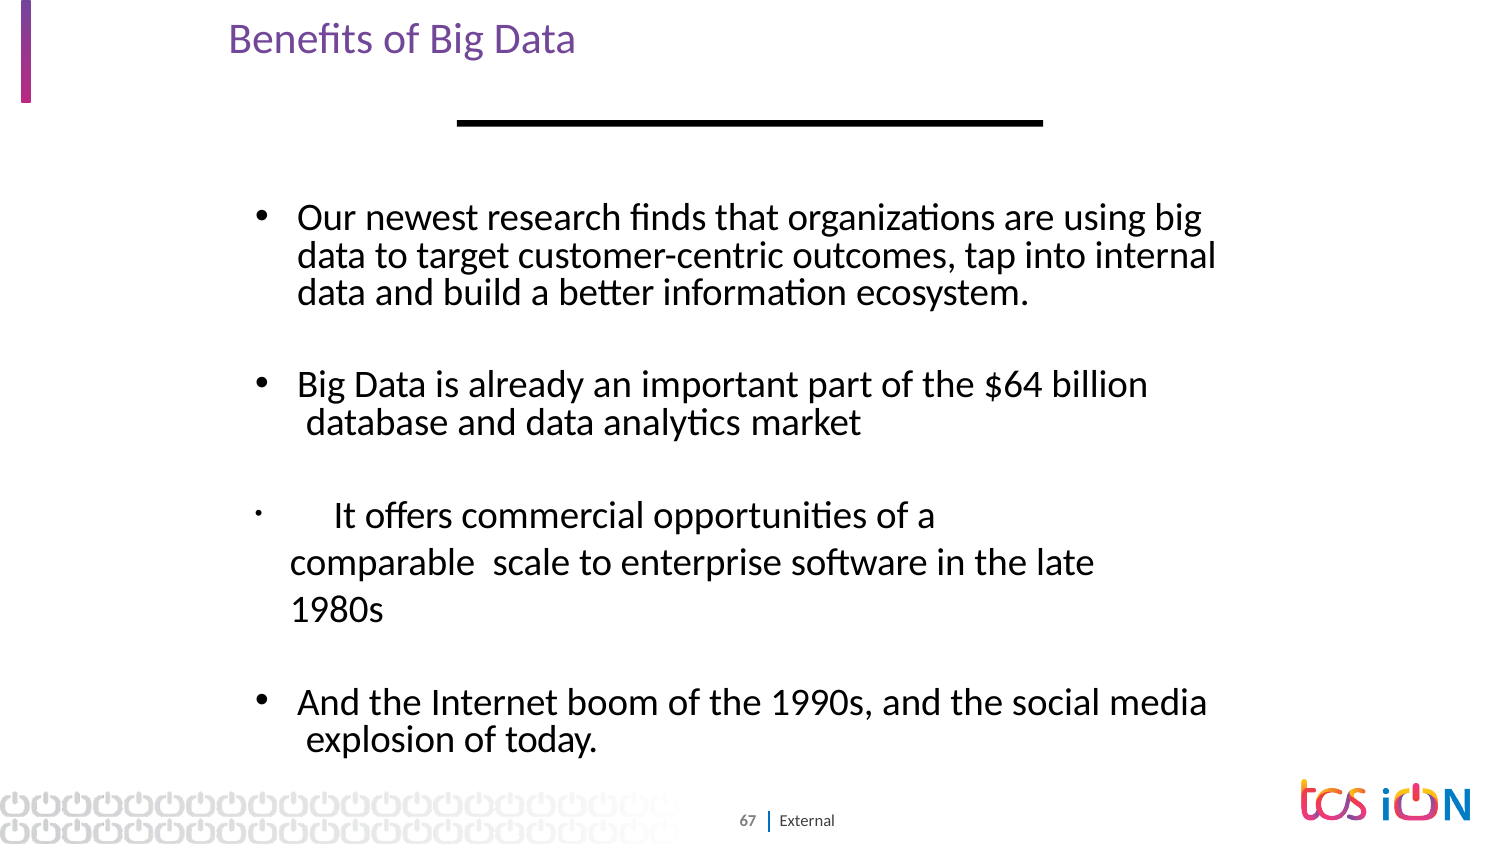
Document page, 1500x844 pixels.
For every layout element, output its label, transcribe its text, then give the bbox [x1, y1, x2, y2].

text_box Our newest research finds that organizations are using big data to target customer-centric outcomes, tap into internal data and build a better information ecosystem. Big Data is already an important part of the $64 billion database and data analytics market It offers commercial opportunities of a comparable scale to enterprise software in the late 1980s And the Internet boom of the 1990s, and the social media explosion of today. [253, 190, 1232, 761]
text_box [456, 120, 1044, 127]
title Benefits of Big Data [226, 0, 1279, 107]
picture [1295, 778, 1473, 827]
picture [0, 791, 803, 844]
